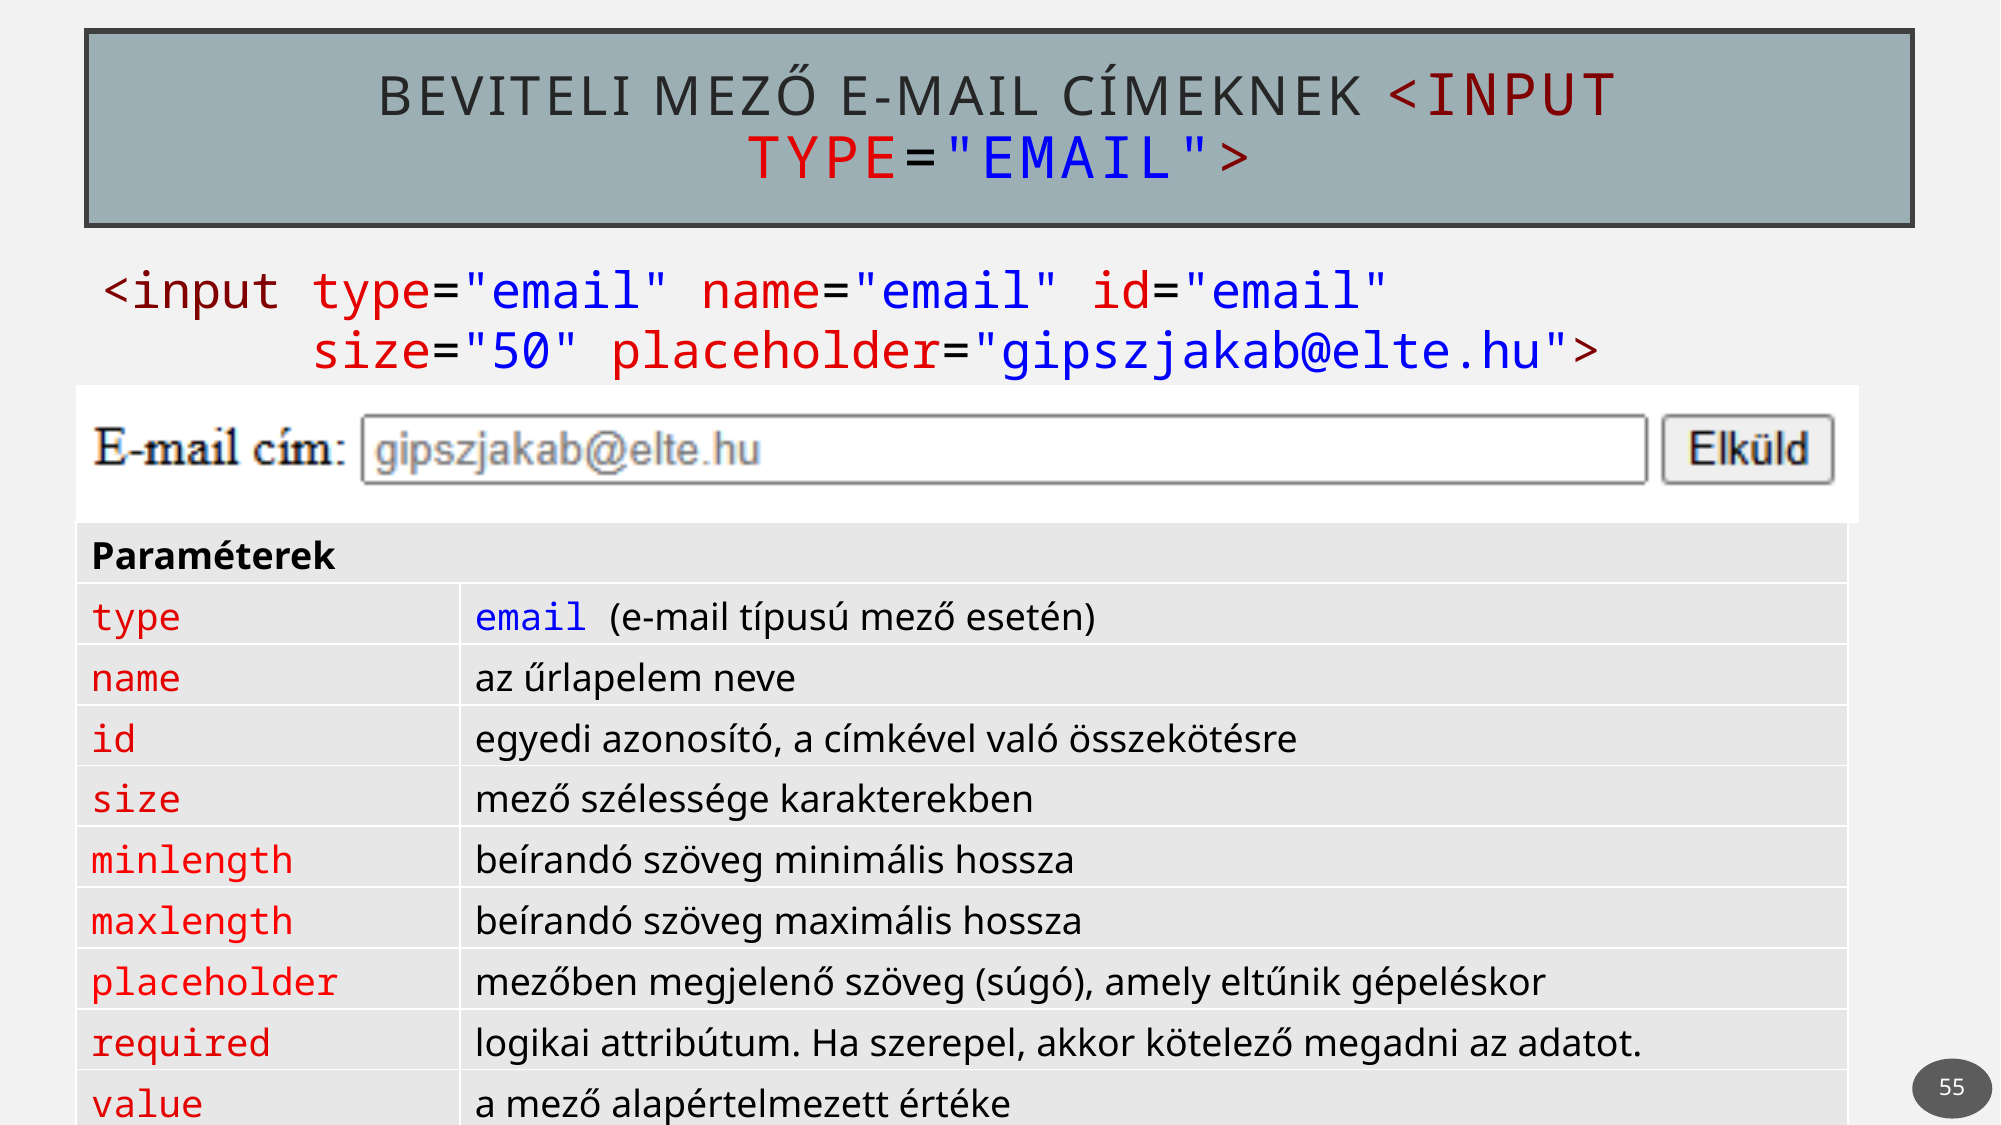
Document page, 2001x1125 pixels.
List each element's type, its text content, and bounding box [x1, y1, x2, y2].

table_cell type [77, 584, 459, 643]
table_cell size [77, 766, 459, 825]
table_cell egyedi azonosító, a címkével való összekötésre [461, 706, 1847, 765]
picture [76, 385, 1859, 523]
table_cell value [77, 1070, 459, 1125]
table_cell name [77, 645, 459, 704]
table_cell mezőben megjelenő szöveg (súgó), amely eltűnik gépeléskor [461, 949, 1847, 1008]
table_cell mező szélessége karakterekben [461, 766, 1847, 825]
table_cell id [77, 706, 459, 765]
table_cell beírandó szöveg maximális hossza [461, 888, 1847, 947]
table_cell maxlength [77, 888, 459, 947]
table_cell email (e-mail típusú mező esetén) [461, 584, 1847, 643]
table_cell a mező alapértelmezett értéke [461, 1070, 1847, 1125]
table_cell logikai attribútum. Ha szerepel, akkor kötelező megadni az adatot. [461, 1010, 1847, 1069]
table_cell az űrlapelem neve [461, 645, 1847, 704]
table_header Paraméterek [77, 523, 1847, 582]
slide_number 55 [1912, 1058, 1993, 1119]
table_cell required [77, 1010, 459, 1069]
table_cell beírandó szöveg minimális hossza [461, 827, 1847, 886]
title beviteli mező e-mail címeknek <input type="email"> [84, 28, 1915, 228]
table_cell placeholder [77, 949, 459, 1008]
text_box <input type="email" name="email" id="email" size="50" placeholder="gipszjakab@elte.hu"> [86, 251, 1792, 385]
table_cell minlength [77, 827, 459, 886]
